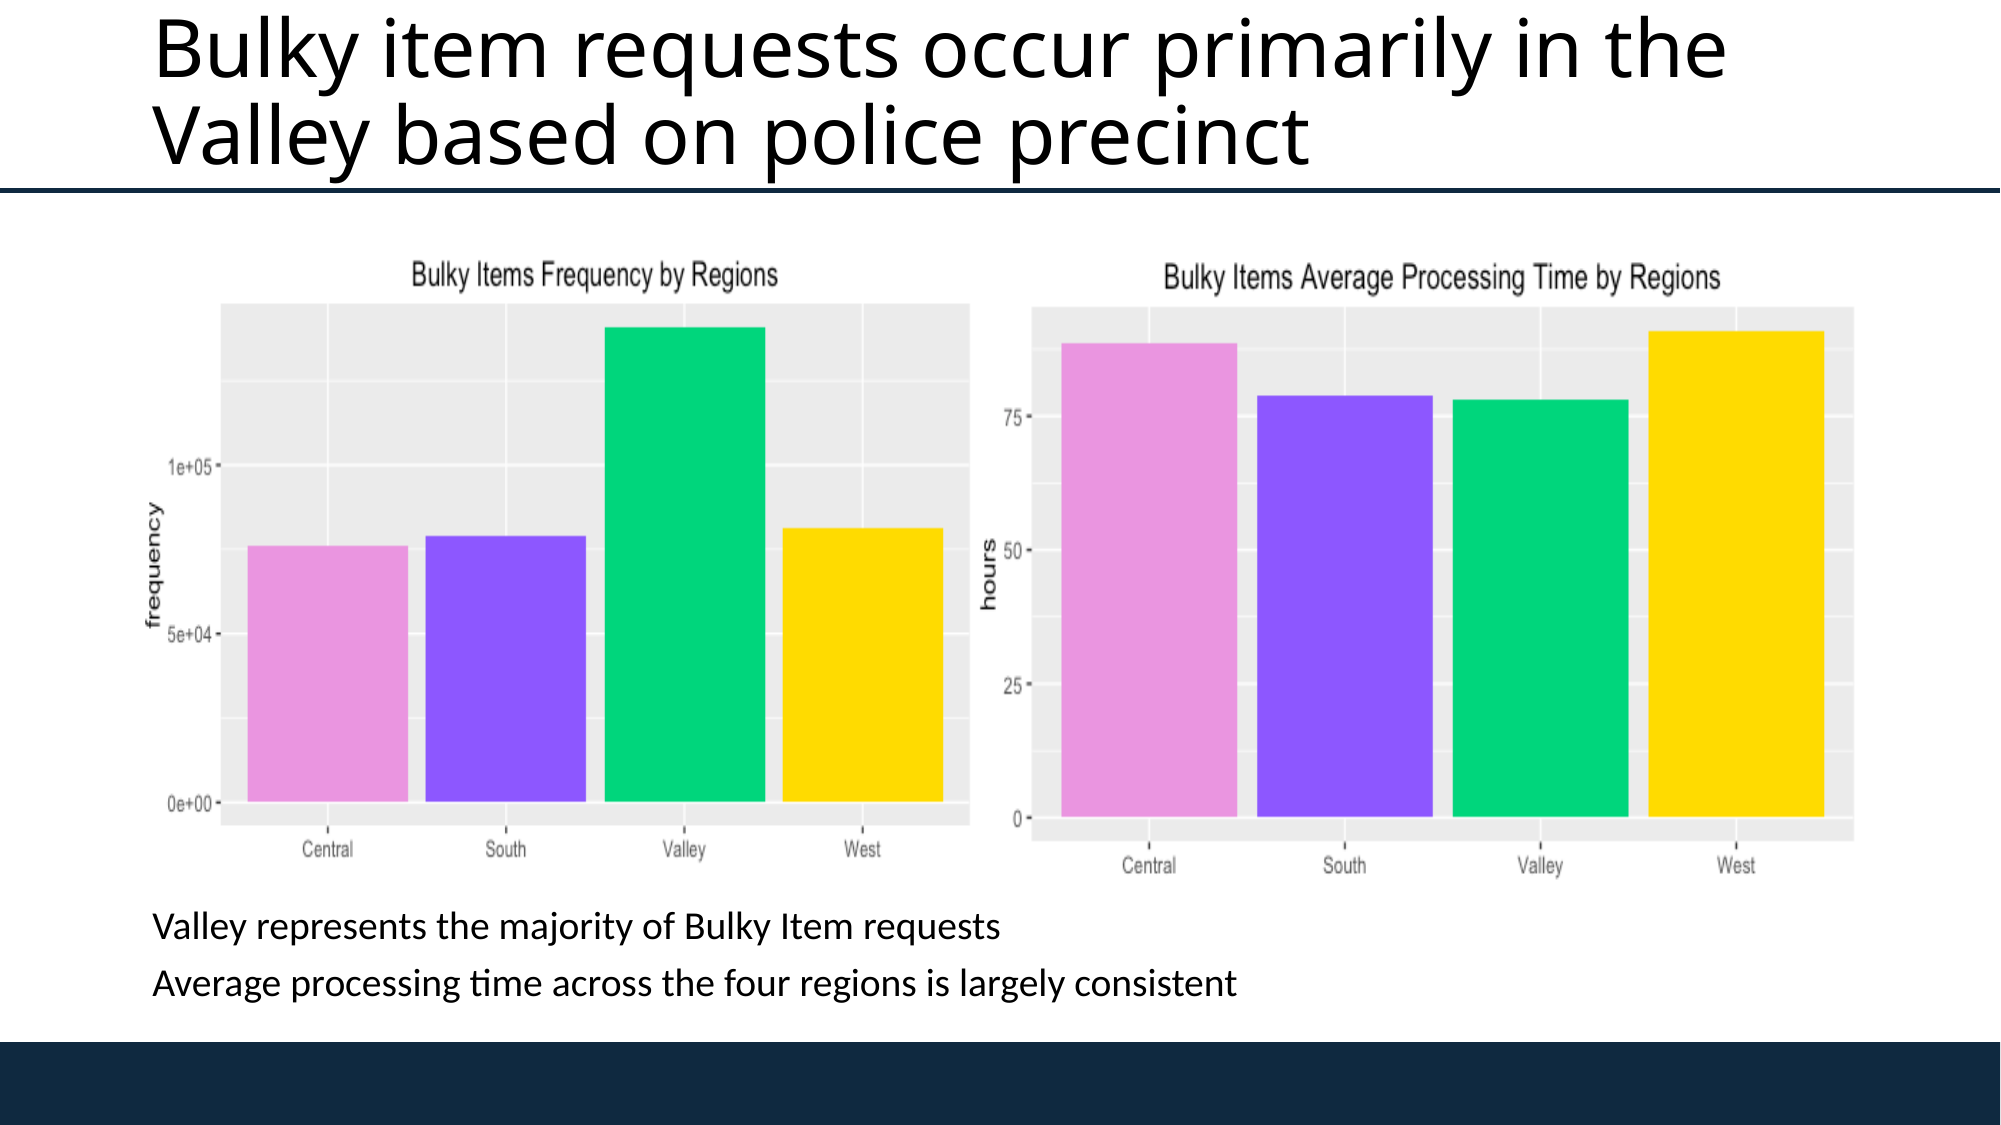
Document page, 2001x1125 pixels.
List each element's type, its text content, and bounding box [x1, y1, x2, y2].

list Valley represents the majority of Bulky Item requests Average processing time across the four regions is largely consistent [137, 897, 1863, 1014]
picture [136, 249, 1863, 898]
title Bulky item requests occur primarily in the Valley based on police precinct [137, 0, 1863, 191]
